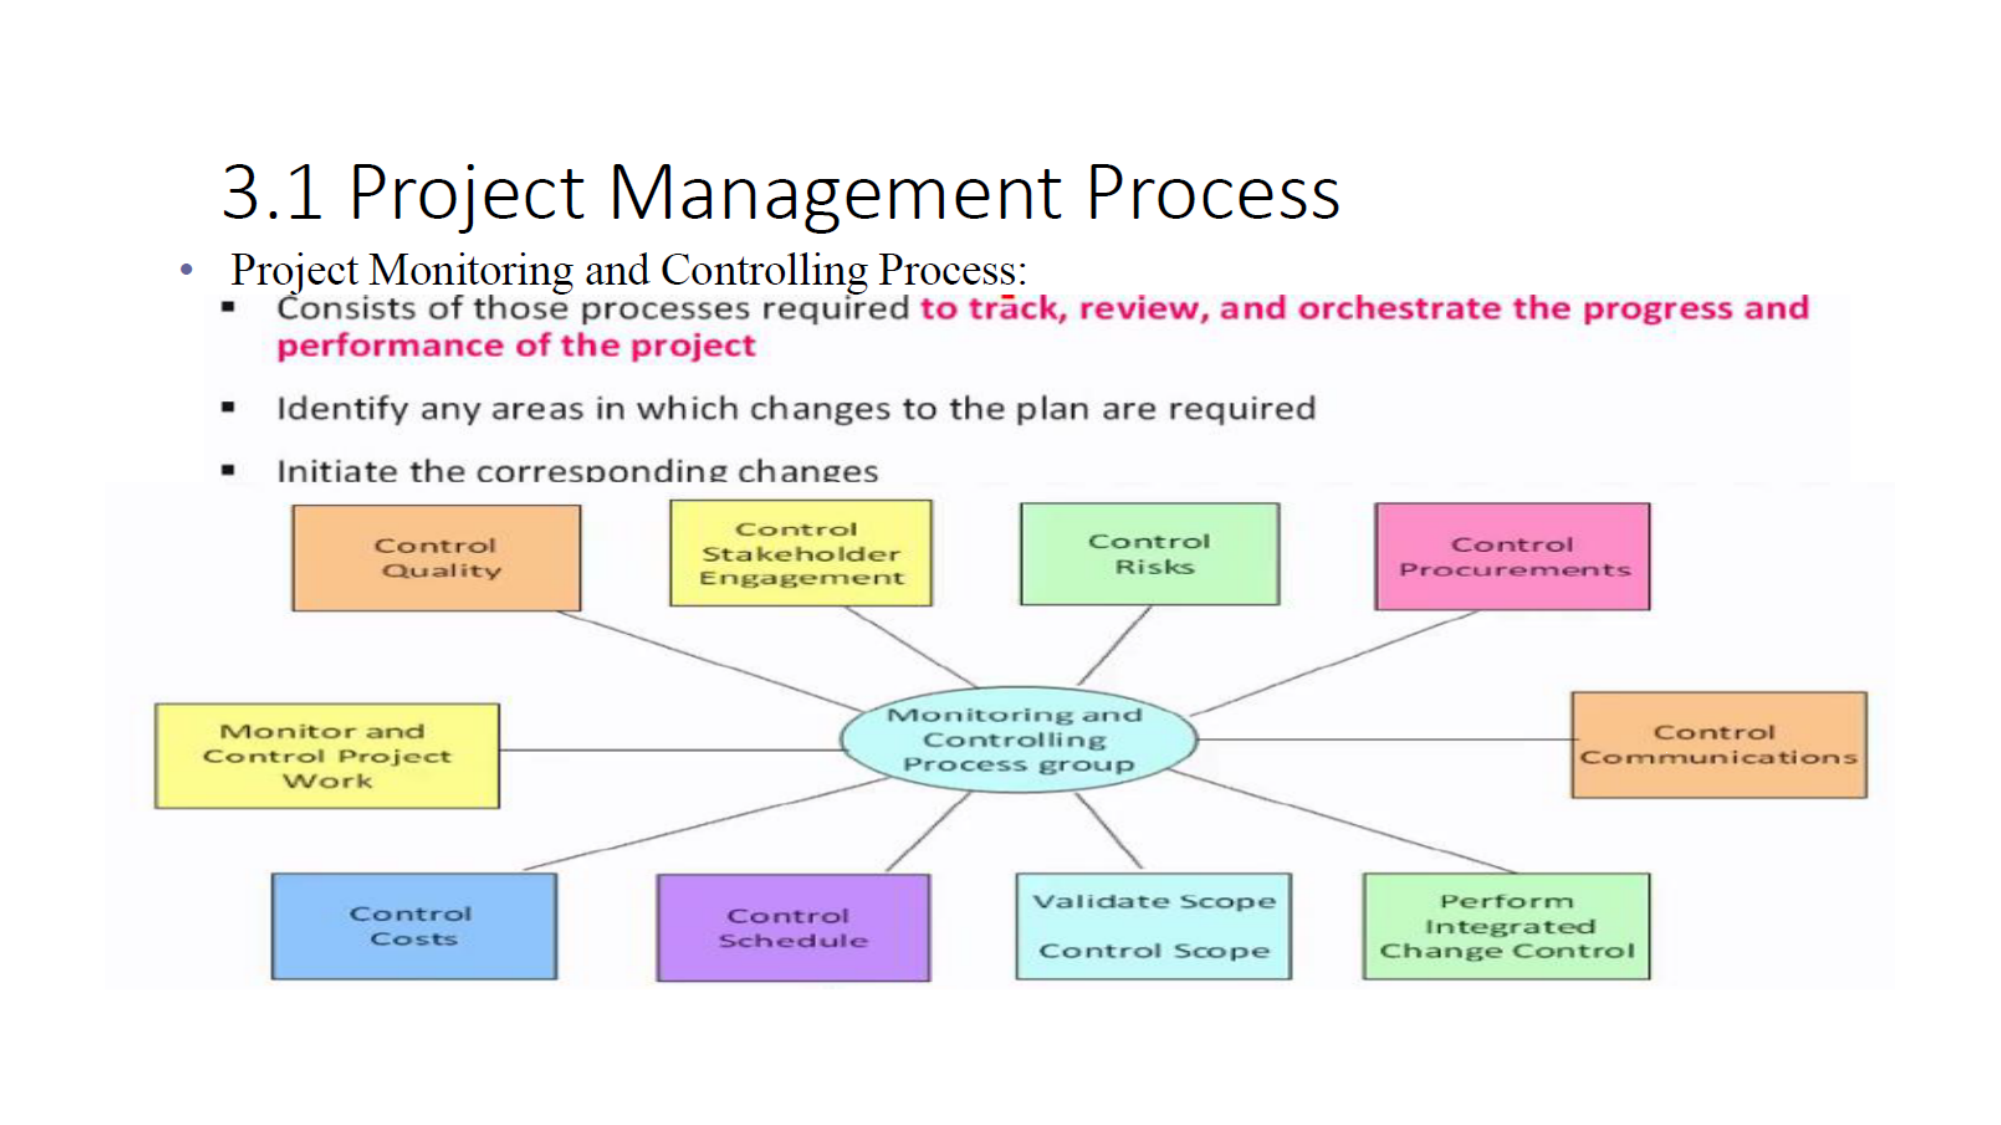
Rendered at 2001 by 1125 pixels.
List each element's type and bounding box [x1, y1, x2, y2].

list [104, 116, 1895, 1008]
